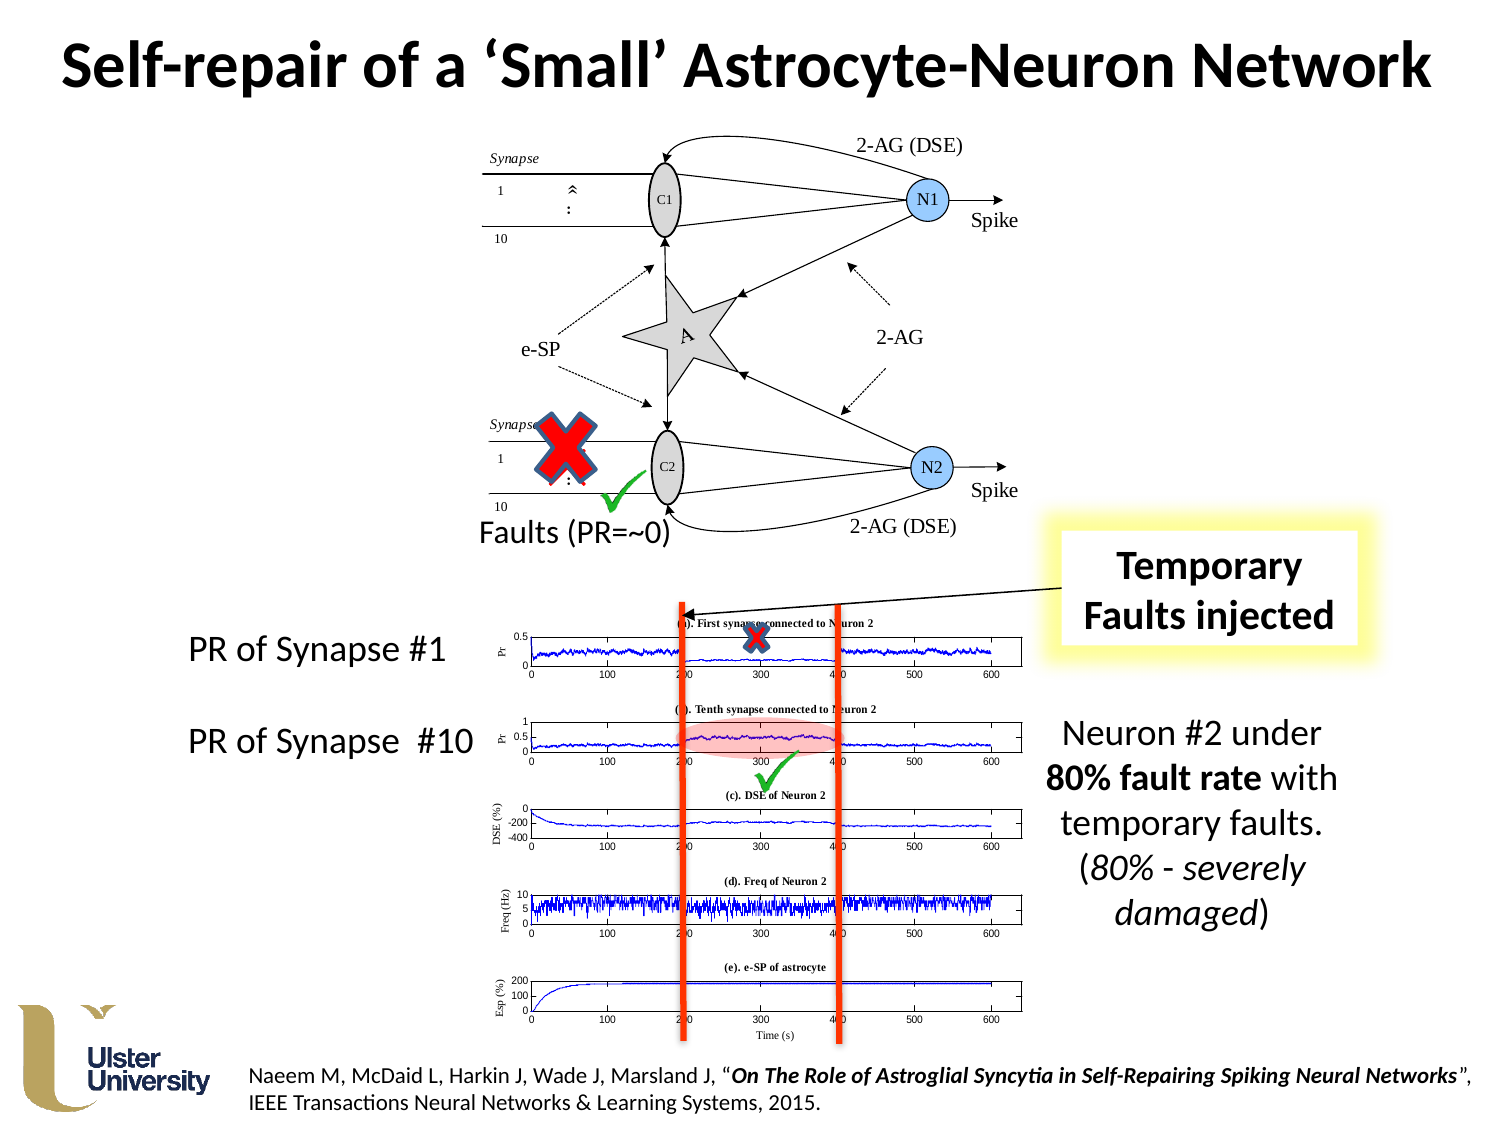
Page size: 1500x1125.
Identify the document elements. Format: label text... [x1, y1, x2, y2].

text_box Synapse #10 [1049, 519, 1371, 658]
text_box PR of Synapse #1 [173, 616, 462, 677]
text_box Temporary Faults injected [1059, 529, 1360, 648]
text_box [681, 588, 1062, 616]
text_box Naeem M, McDaid L, Harkin J, Wade J, Marsland J, “On The Role of Astroglial Syncytia in Self-Repairing Spiking Neural Networks”, IEEE Transactions Neural Networks & Learning Systems, 2015. [233, 1052, 1500, 1123]
text_box Faults (PR=~0) [464, 486, 700, 561]
picture [479, 120, 1030, 550]
text_box PR of Synapse #10 [173, 708, 481, 769]
title Self-repair of a ‘Small’ Astrocyte-Neuron Network [7, 5, 1488, 116]
text_box [1045, 514, 1375, 663]
picture [486, 615, 837, 1045]
picture [17, 1005, 210, 1112]
text_box Neuron #2 under 80% fault rate with temporary faults. (80% - severely damaged) [1032, 700, 1358, 959]
picture [840, 616, 1028, 1045]
